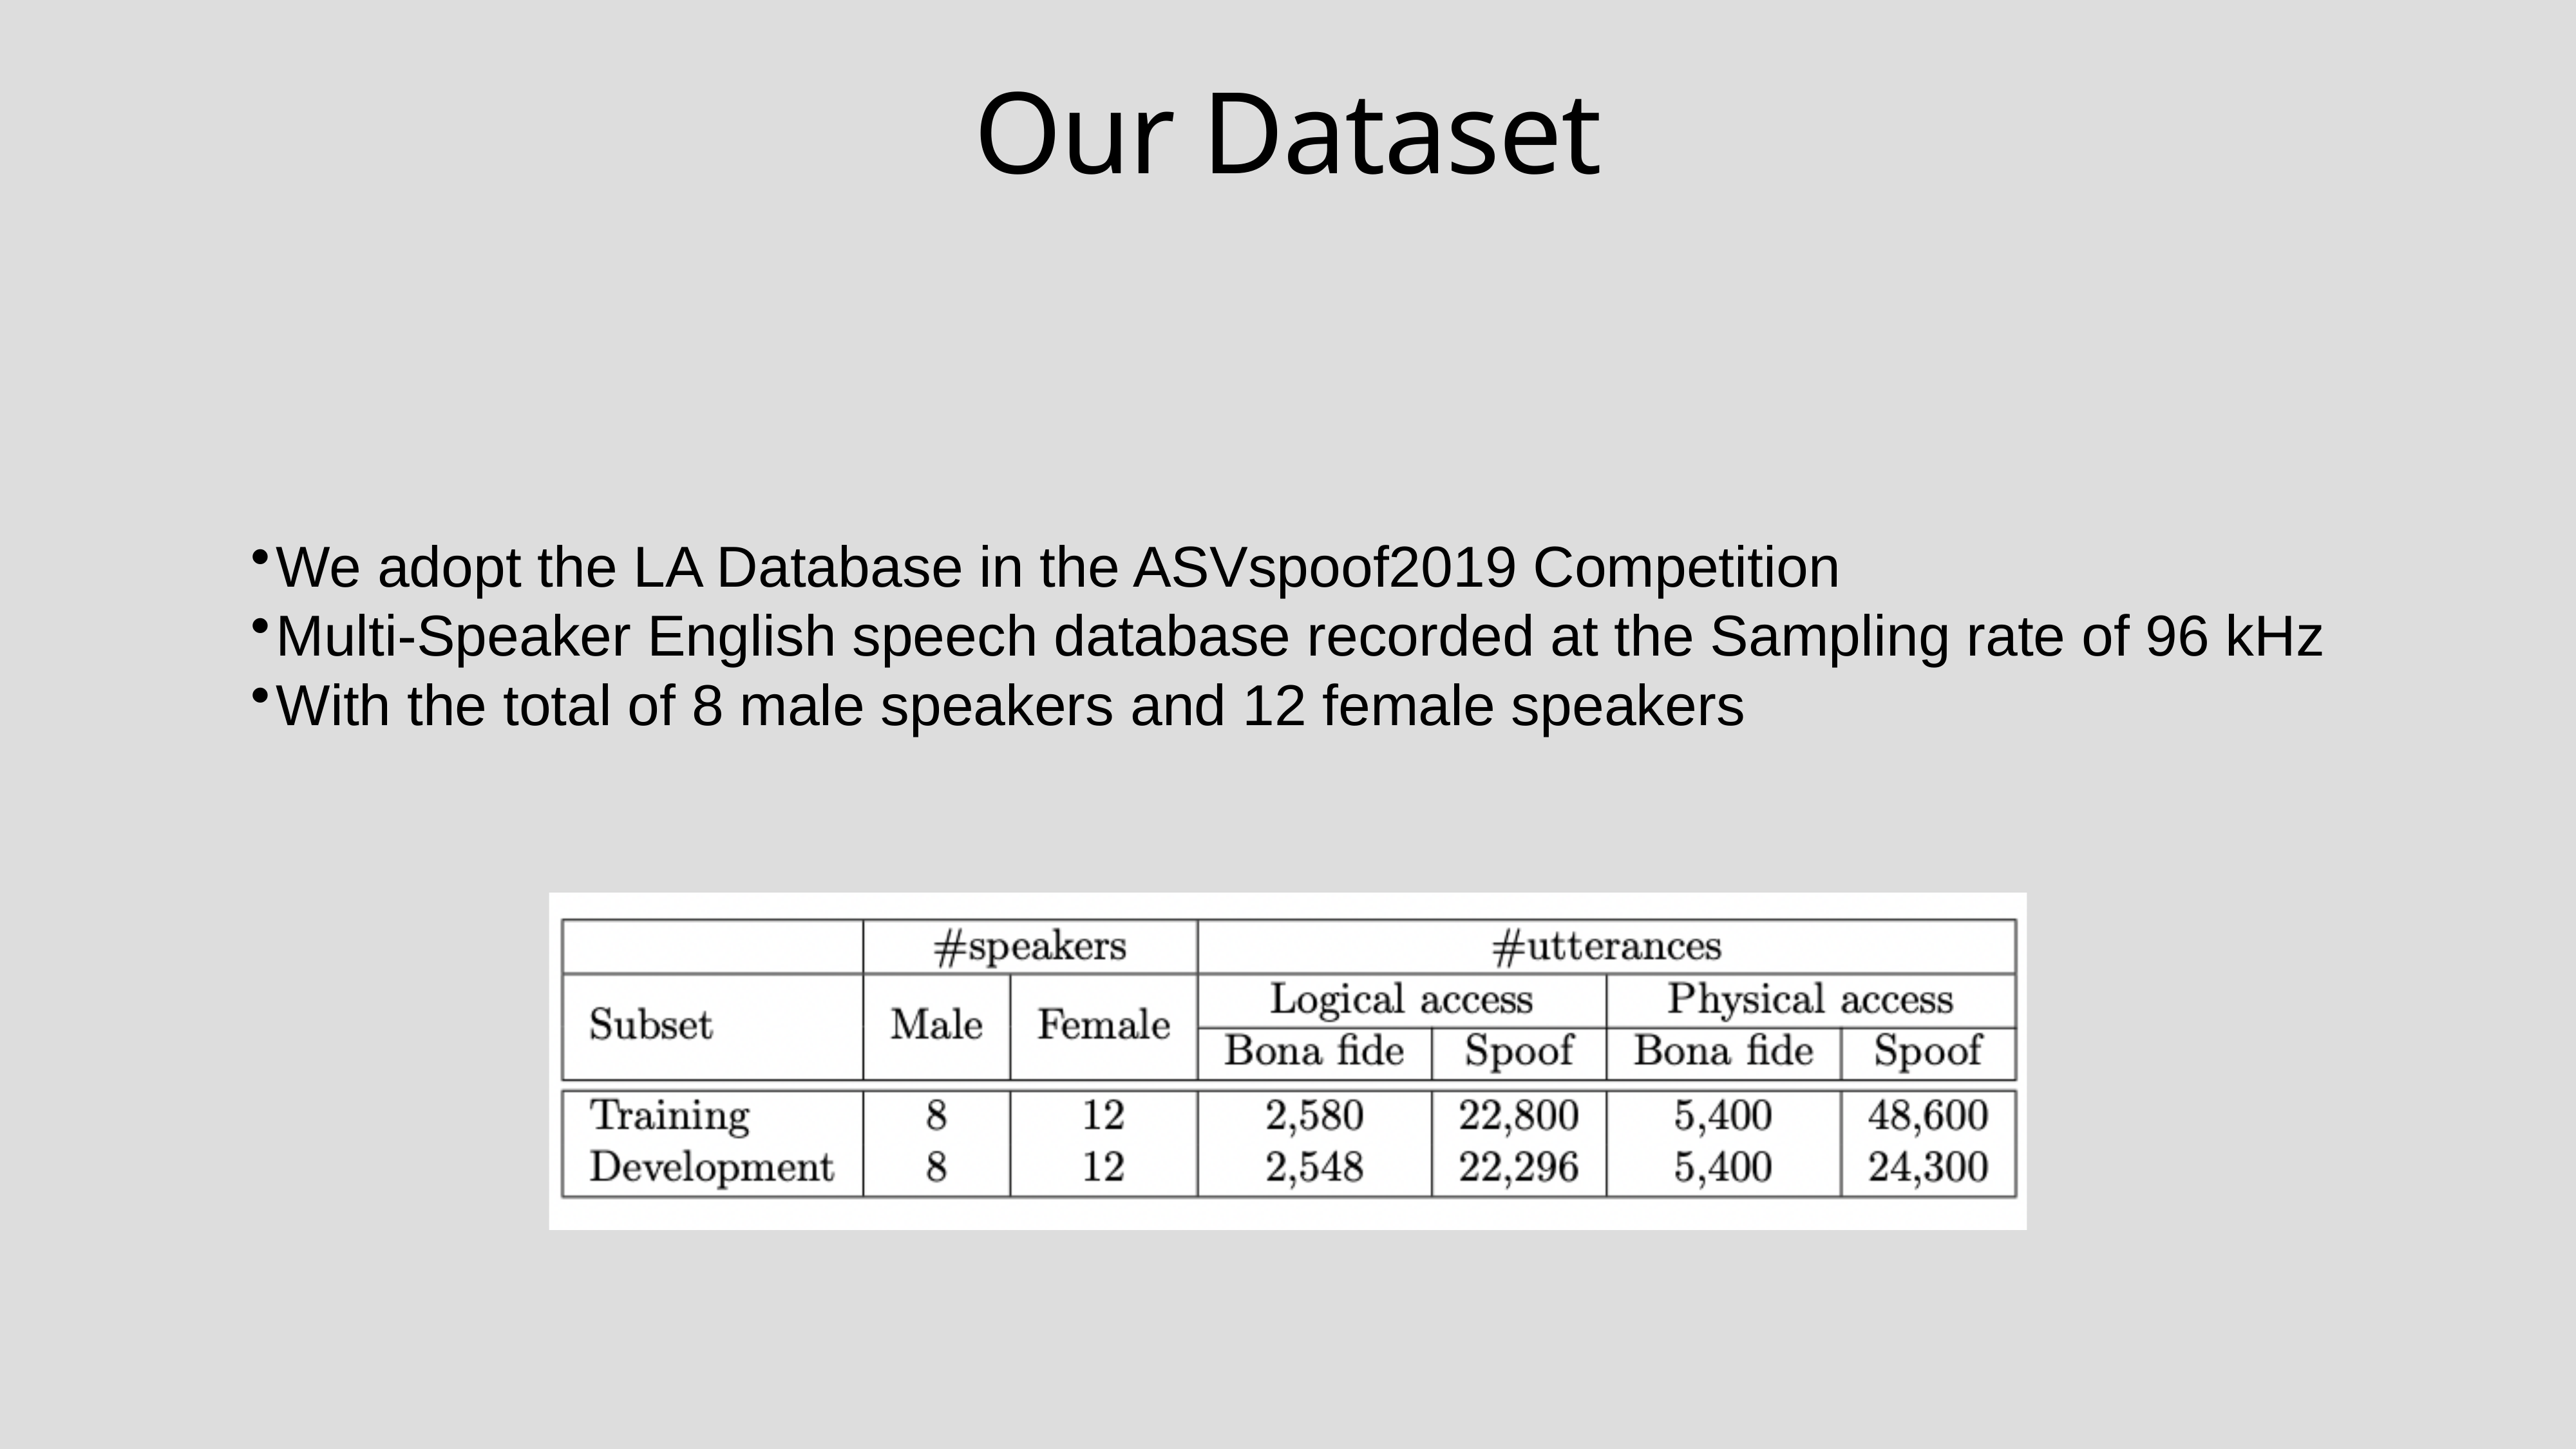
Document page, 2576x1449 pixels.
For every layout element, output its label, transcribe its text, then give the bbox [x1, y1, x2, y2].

text_box We adopt the LA Database in the ASVspoof2019 Competition Multi-Speaker English speech database recorded at the Sampling rate of 96 kHz With the total of 8 male speakers and 12 female speakers [245, 524, 2331, 743]
picture [549, 893, 2027, 1230]
title Our Dataset [128, 81, 2448, 265]
